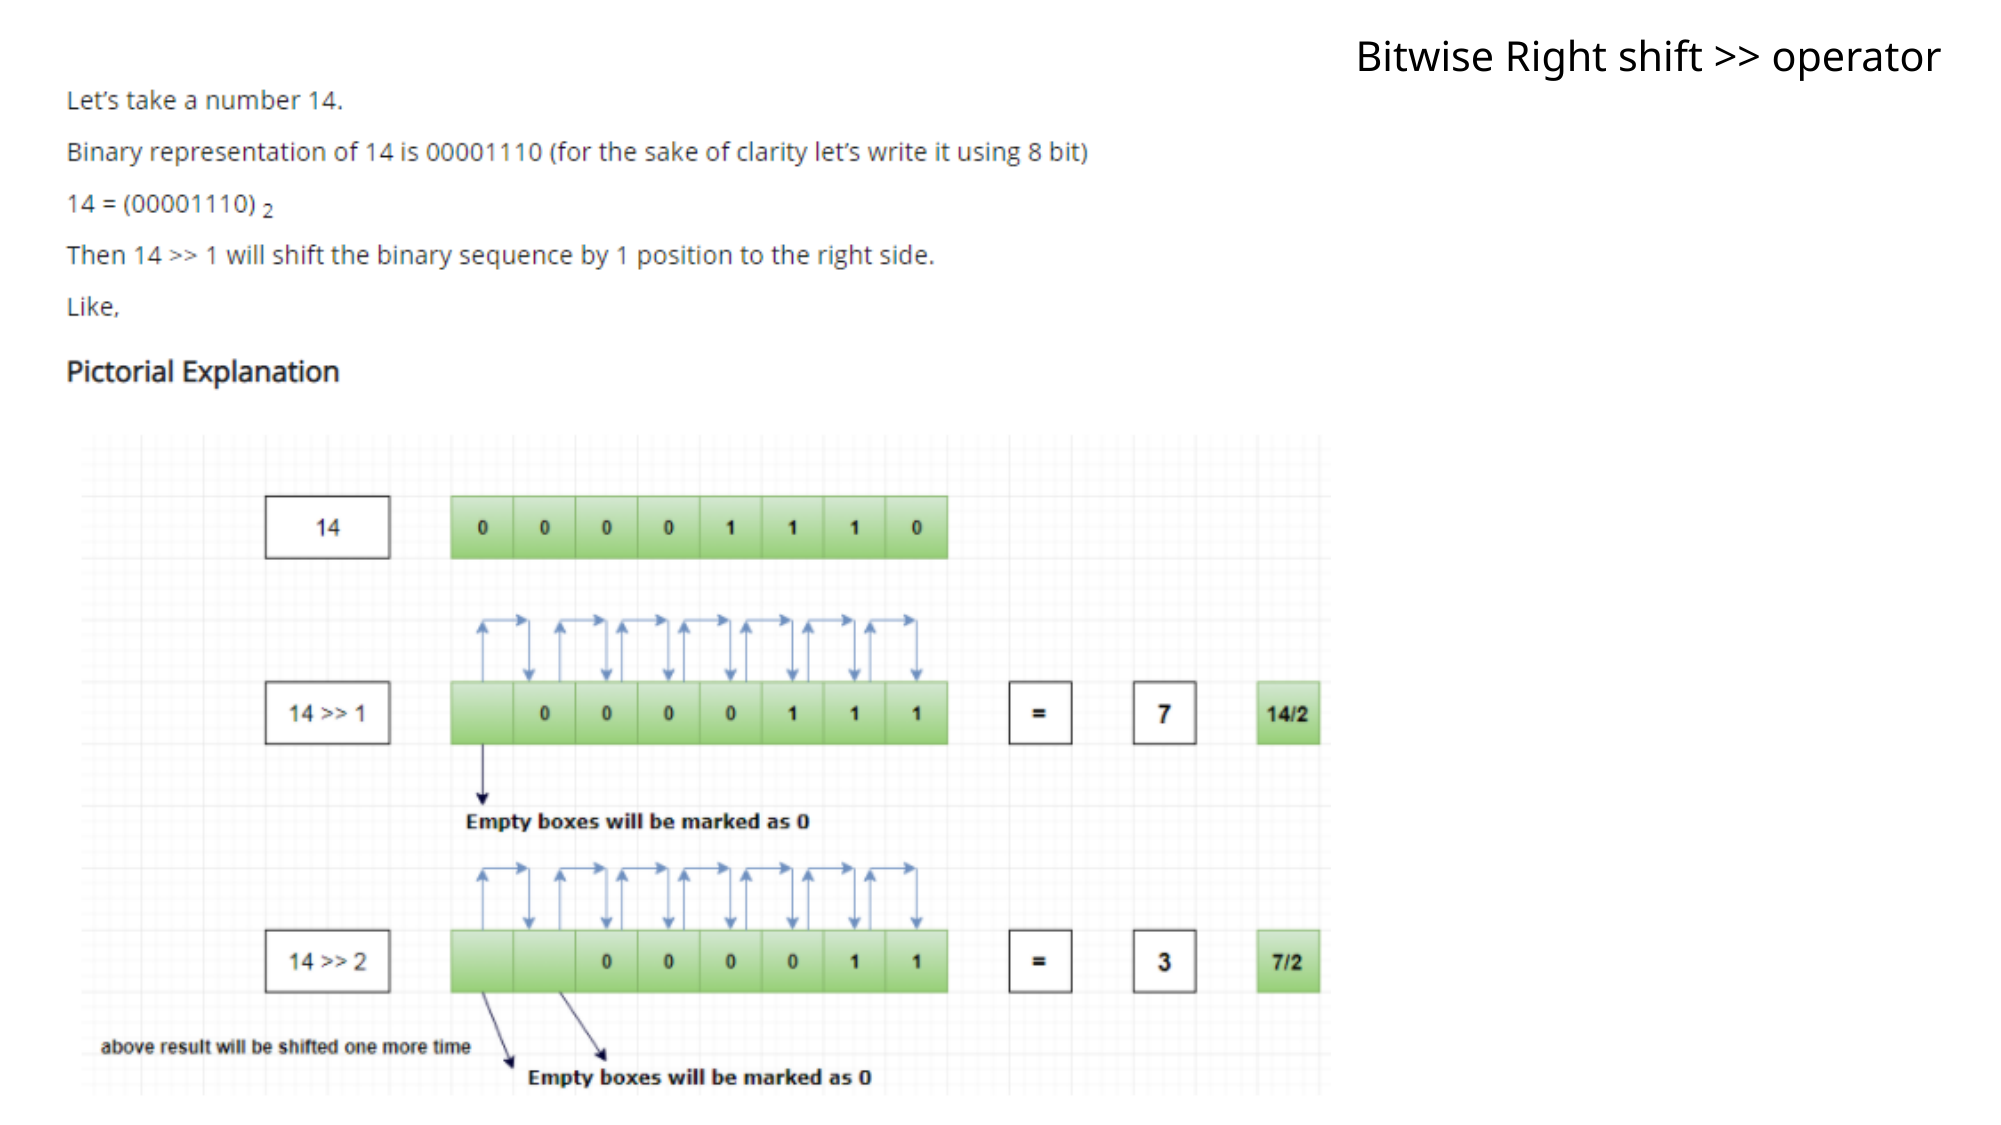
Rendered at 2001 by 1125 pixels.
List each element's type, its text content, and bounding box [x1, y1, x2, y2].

title Bitwise Right shift >> operator [43, 27, 1957, 139]
picture [43, 83, 1331, 1101]
